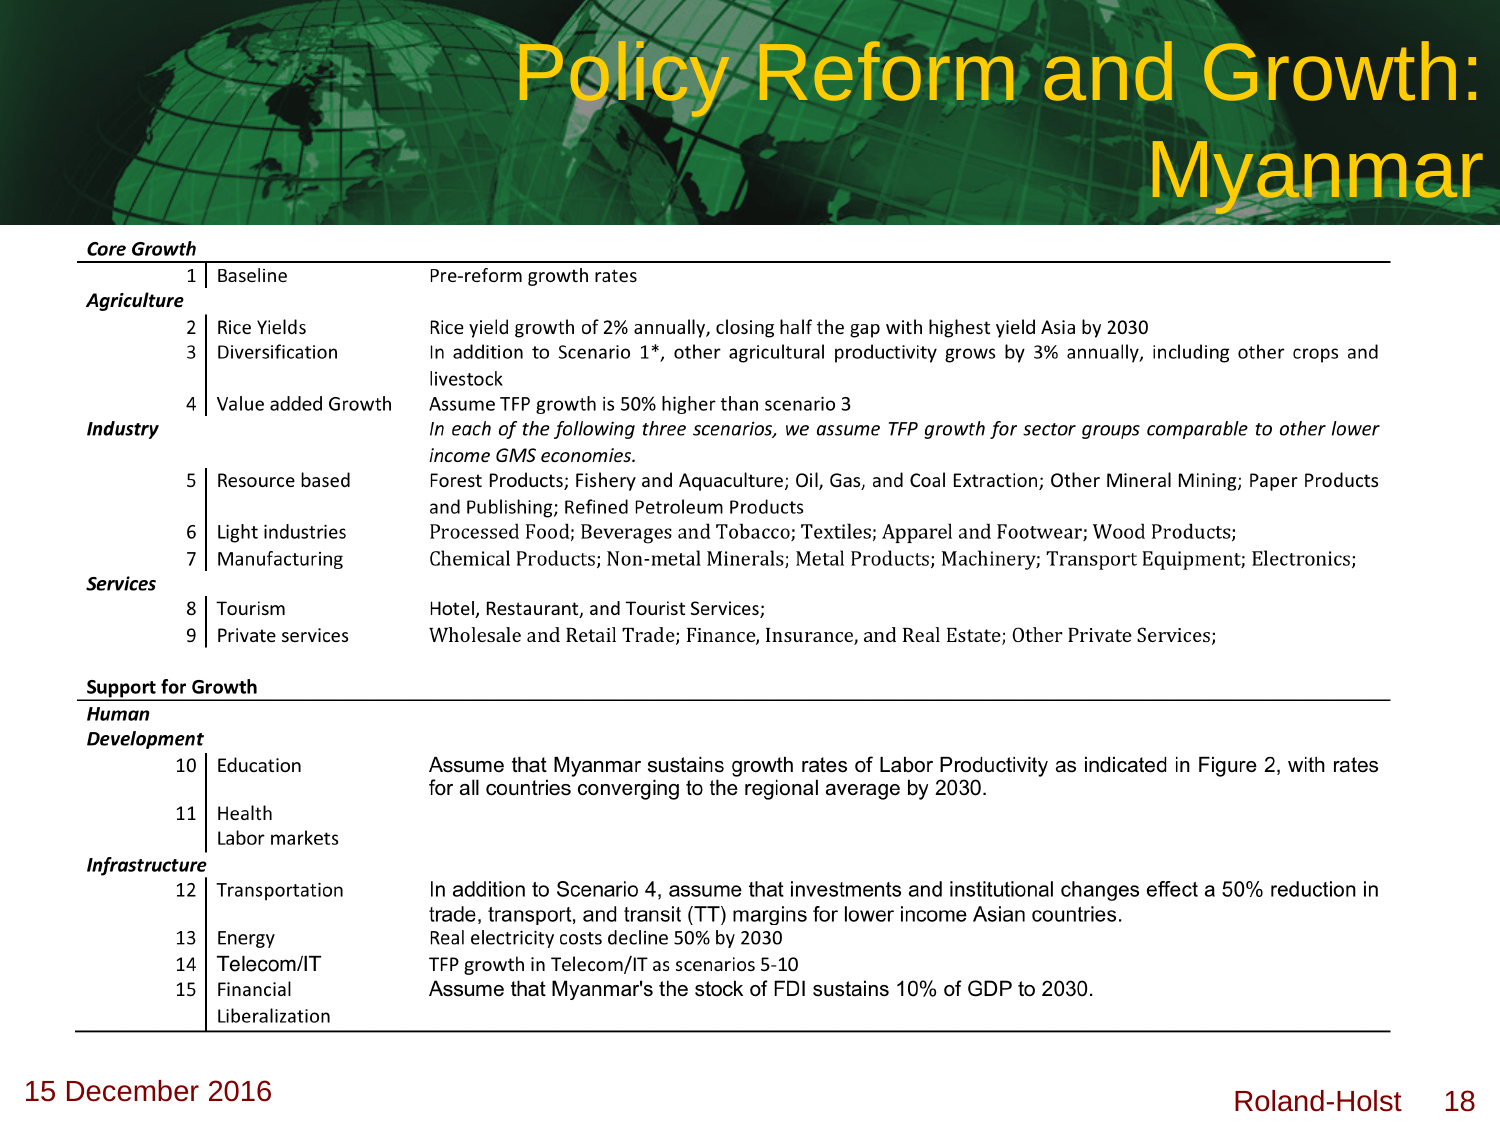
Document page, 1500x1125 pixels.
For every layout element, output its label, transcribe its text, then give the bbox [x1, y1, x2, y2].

picture [0, 0, 1500, 225]
picture [74, 235, 1392, 1055]
title Policy Reform and Growth: Myanmar [382, 22, 1500, 211]
